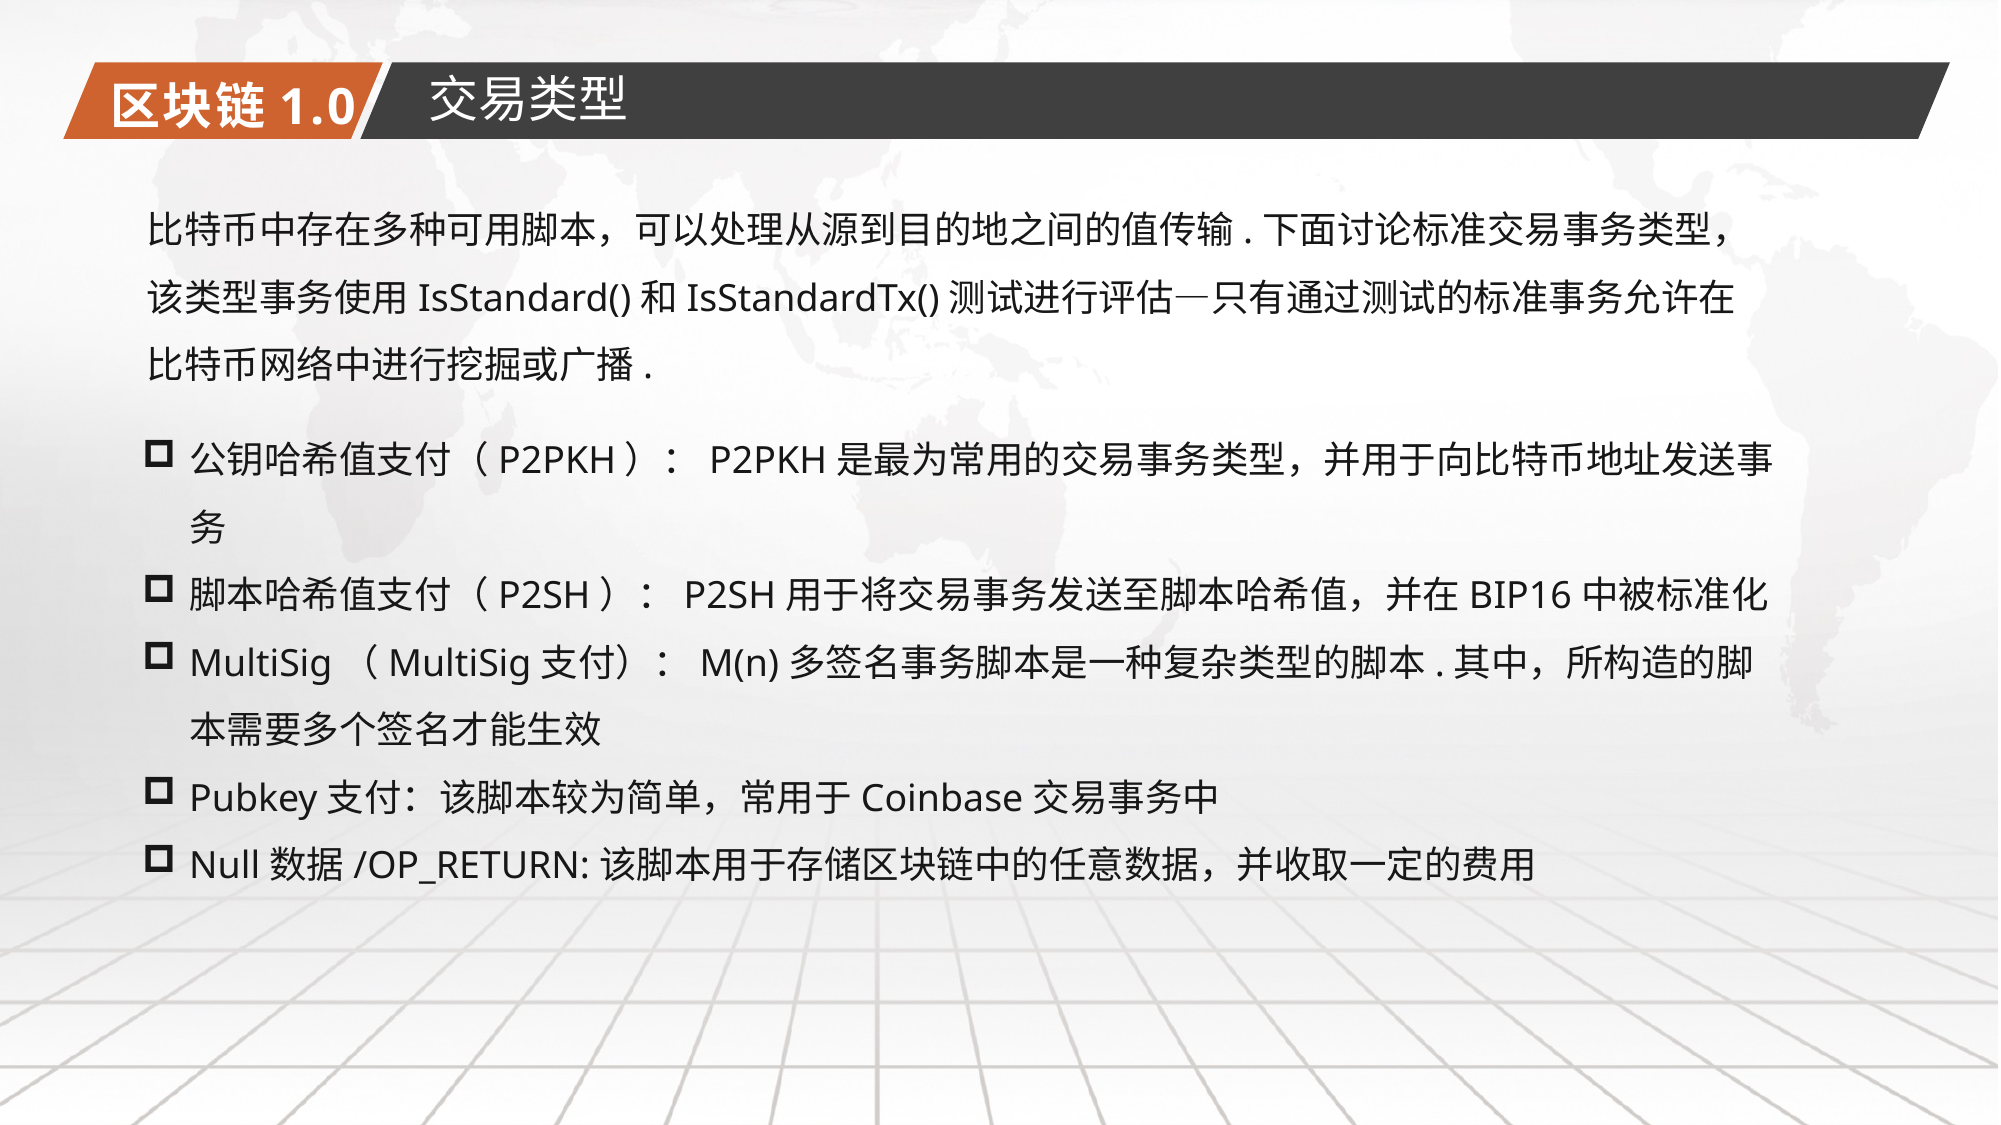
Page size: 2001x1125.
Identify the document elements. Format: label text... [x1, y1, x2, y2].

picture [0, 0, 1998, 1125]
text_box 比特币中存在多种可用脚本，可以处理从源到目的地之间的值传输.下面讨论标准交易事务类型，该类型事务使用IsStandard()和IsStandardTx()测试进行评估—只有通过测试的标准事务允许在比特币网络中进行挖掘或广播. [131, 176, 1782, 406]
text_box 区块链1.0 [110, 59, 359, 135]
text_box 公钥哈希值支付（P2PKH）：P2PKH是最为常用的交易事务类型，并用于向比特币地址发送事务 脚本哈希值支付（P2SH）：P2SH用于将交易事务发送至脚本哈希值，并在BIP16中被标准化 MultiSig（MultiSig支付）：M(n)多签名事务脚本是一种复杂类型的脚本.其中，所构造的脚本需要多个签名才能生效 Pubkey支付：该脚本较为简单，常用于Coinbase交易事务中 Null数据/OP_RETURN:该脚本用于存储区块链中的任意数据，并收取一定的费用 [52, 406, 1796, 1044]
text_box 交易类型 [414, 59, 1317, 135]
